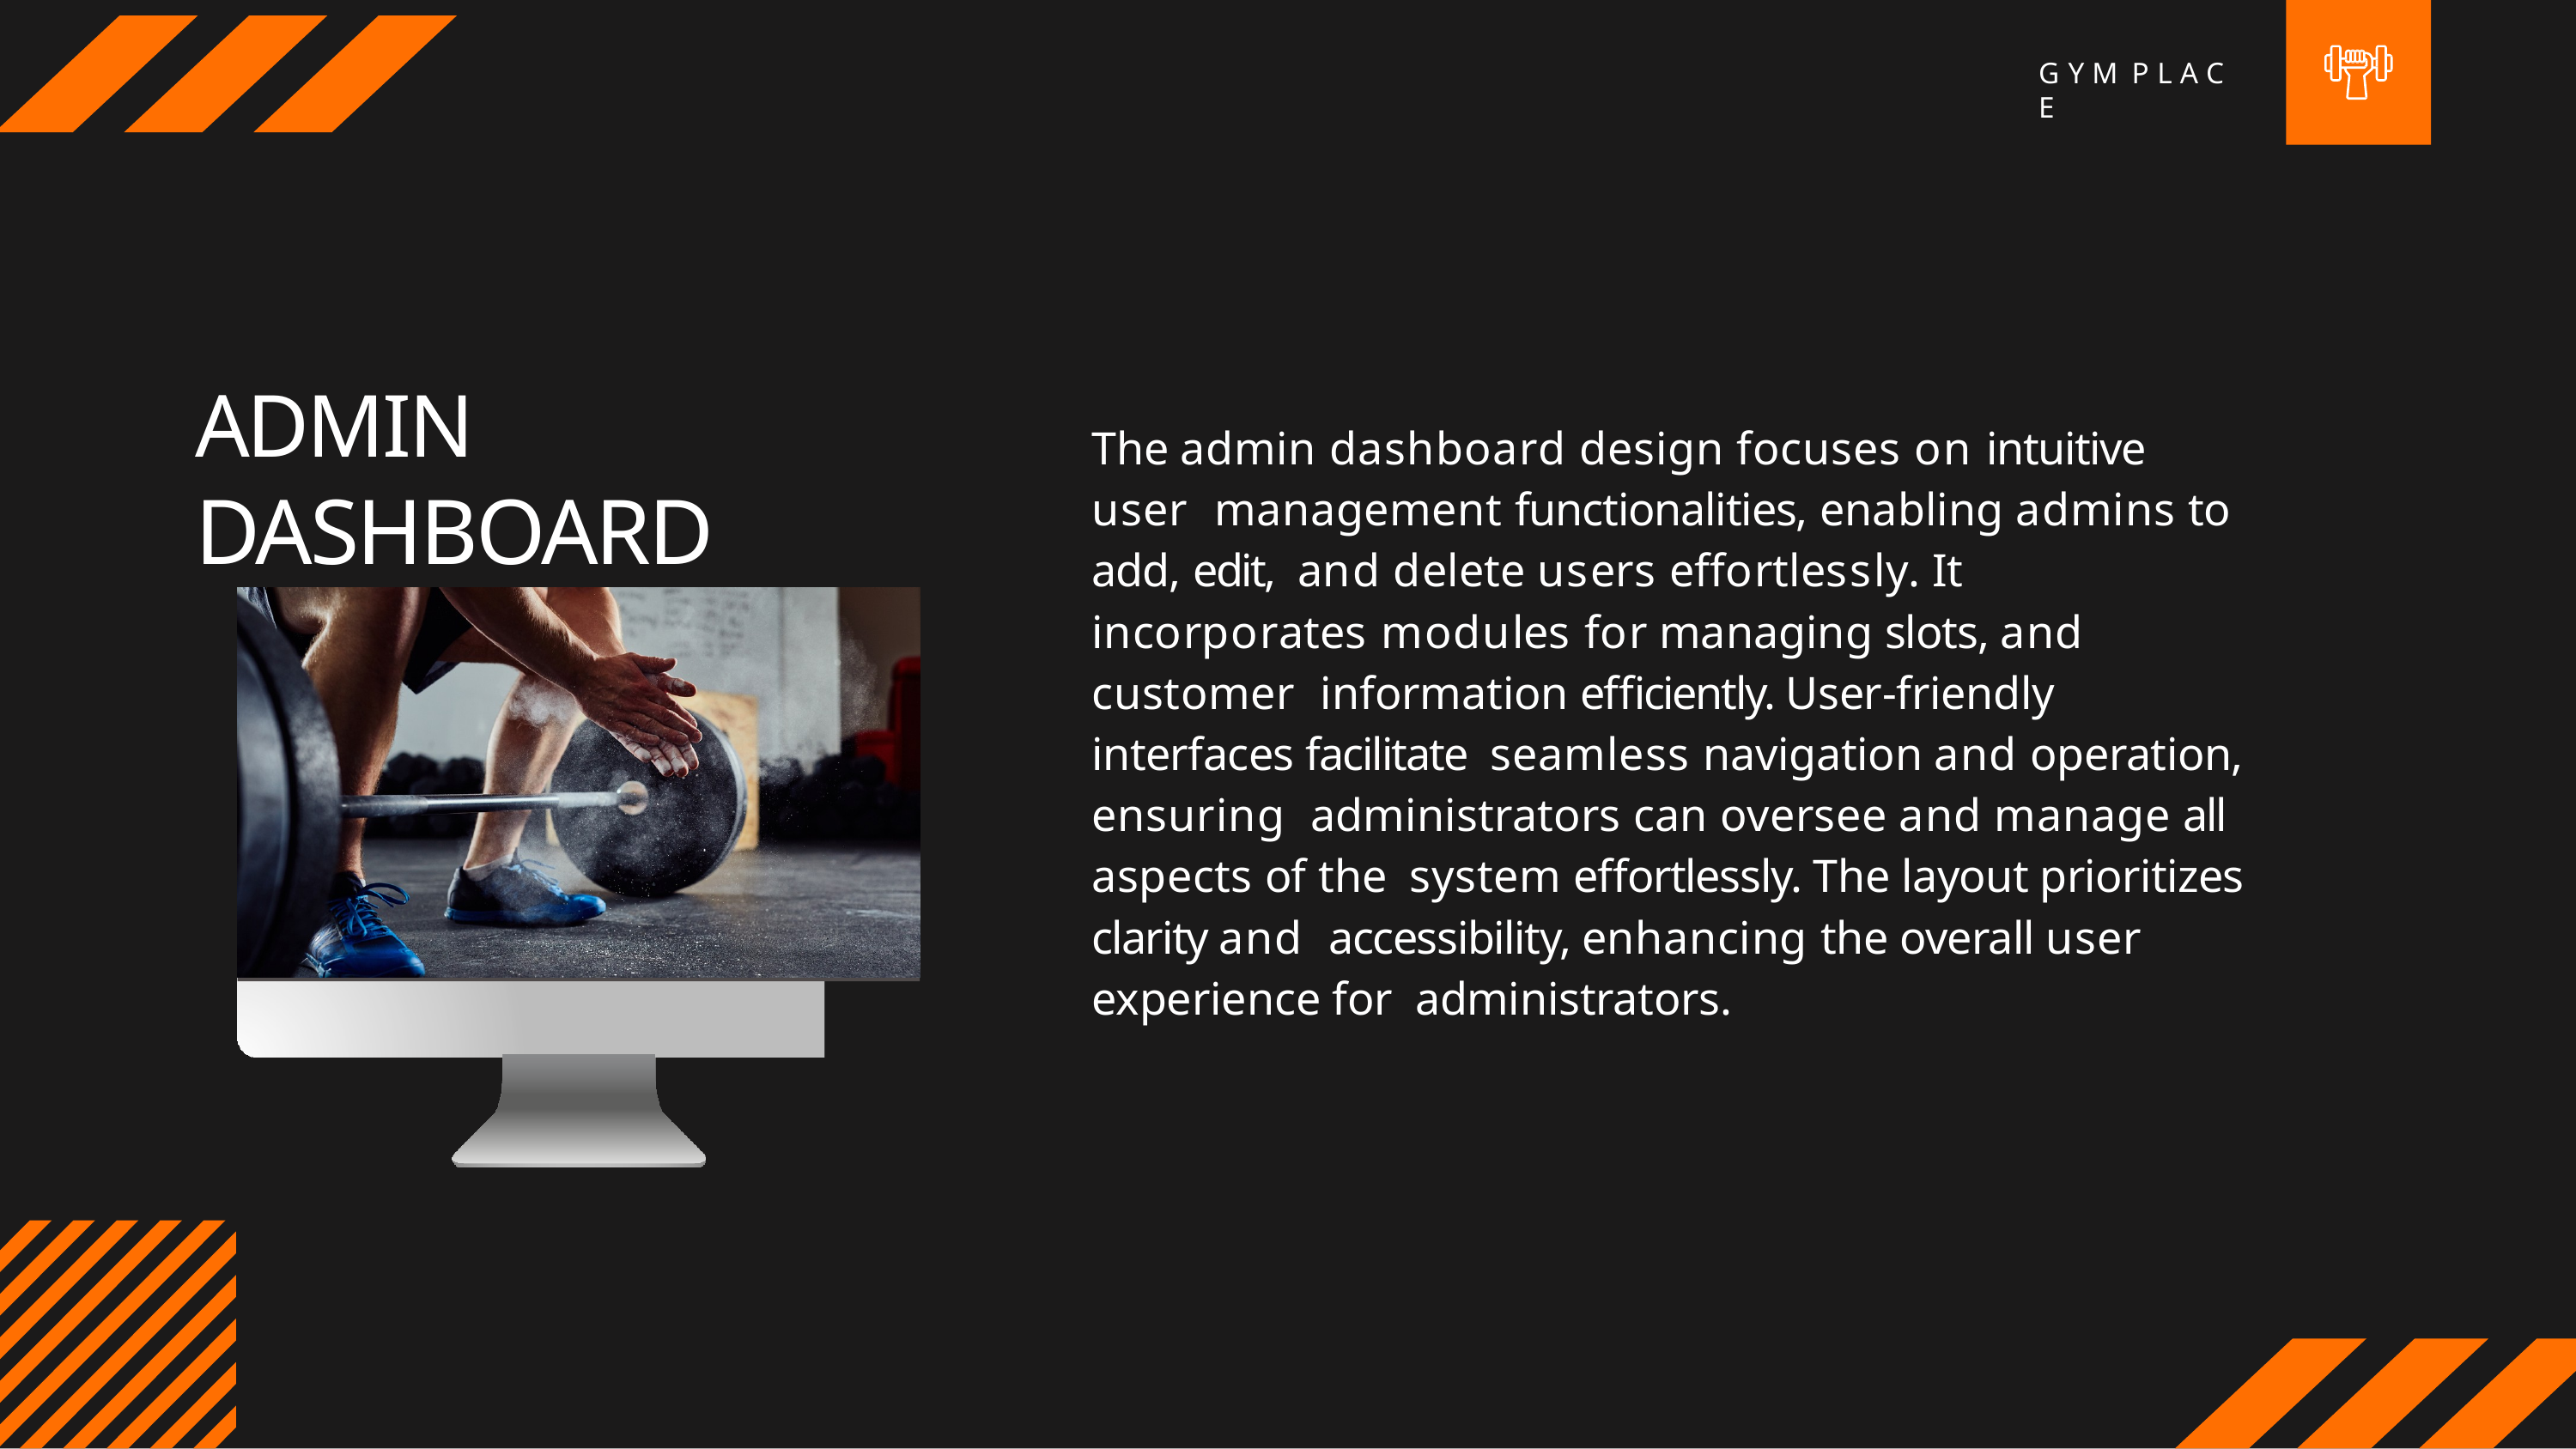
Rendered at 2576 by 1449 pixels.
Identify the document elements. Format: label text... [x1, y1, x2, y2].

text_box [236, 587, 920, 1167]
text_box [19, 1231, 236, 1449]
text_box [2174, 1338, 2367, 1449]
text_box [0, 15, 198, 133]
text_box [0, 1220, 226, 1446]
title ADMIN DASHBOARD [193, 366, 987, 609]
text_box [2286, 0, 2432, 145]
text_box [253, 15, 457, 133]
text_box [124, 15, 328, 133]
text_box G Y M P L A C E [2037, 53, 2239, 124]
text_box The admin dashboard design focuses on intuitive user management functionalities, enabling admins to add, edit, and delete users effortlessly. It incorporates modules for managing slots, and customer information efficiently. User-friendly interfaces facilitate seamless navigation and operation, ensuring administrators can oversee and manage all aspects of the system effortlessly. The layout prioritizes clarity and accessibility, enhancing the overall user experience for administrators. [1090, 410, 2251, 1024]
text_box [2297, 1338, 2489, 1449]
text_box [2419, 1338, 2576, 1449]
